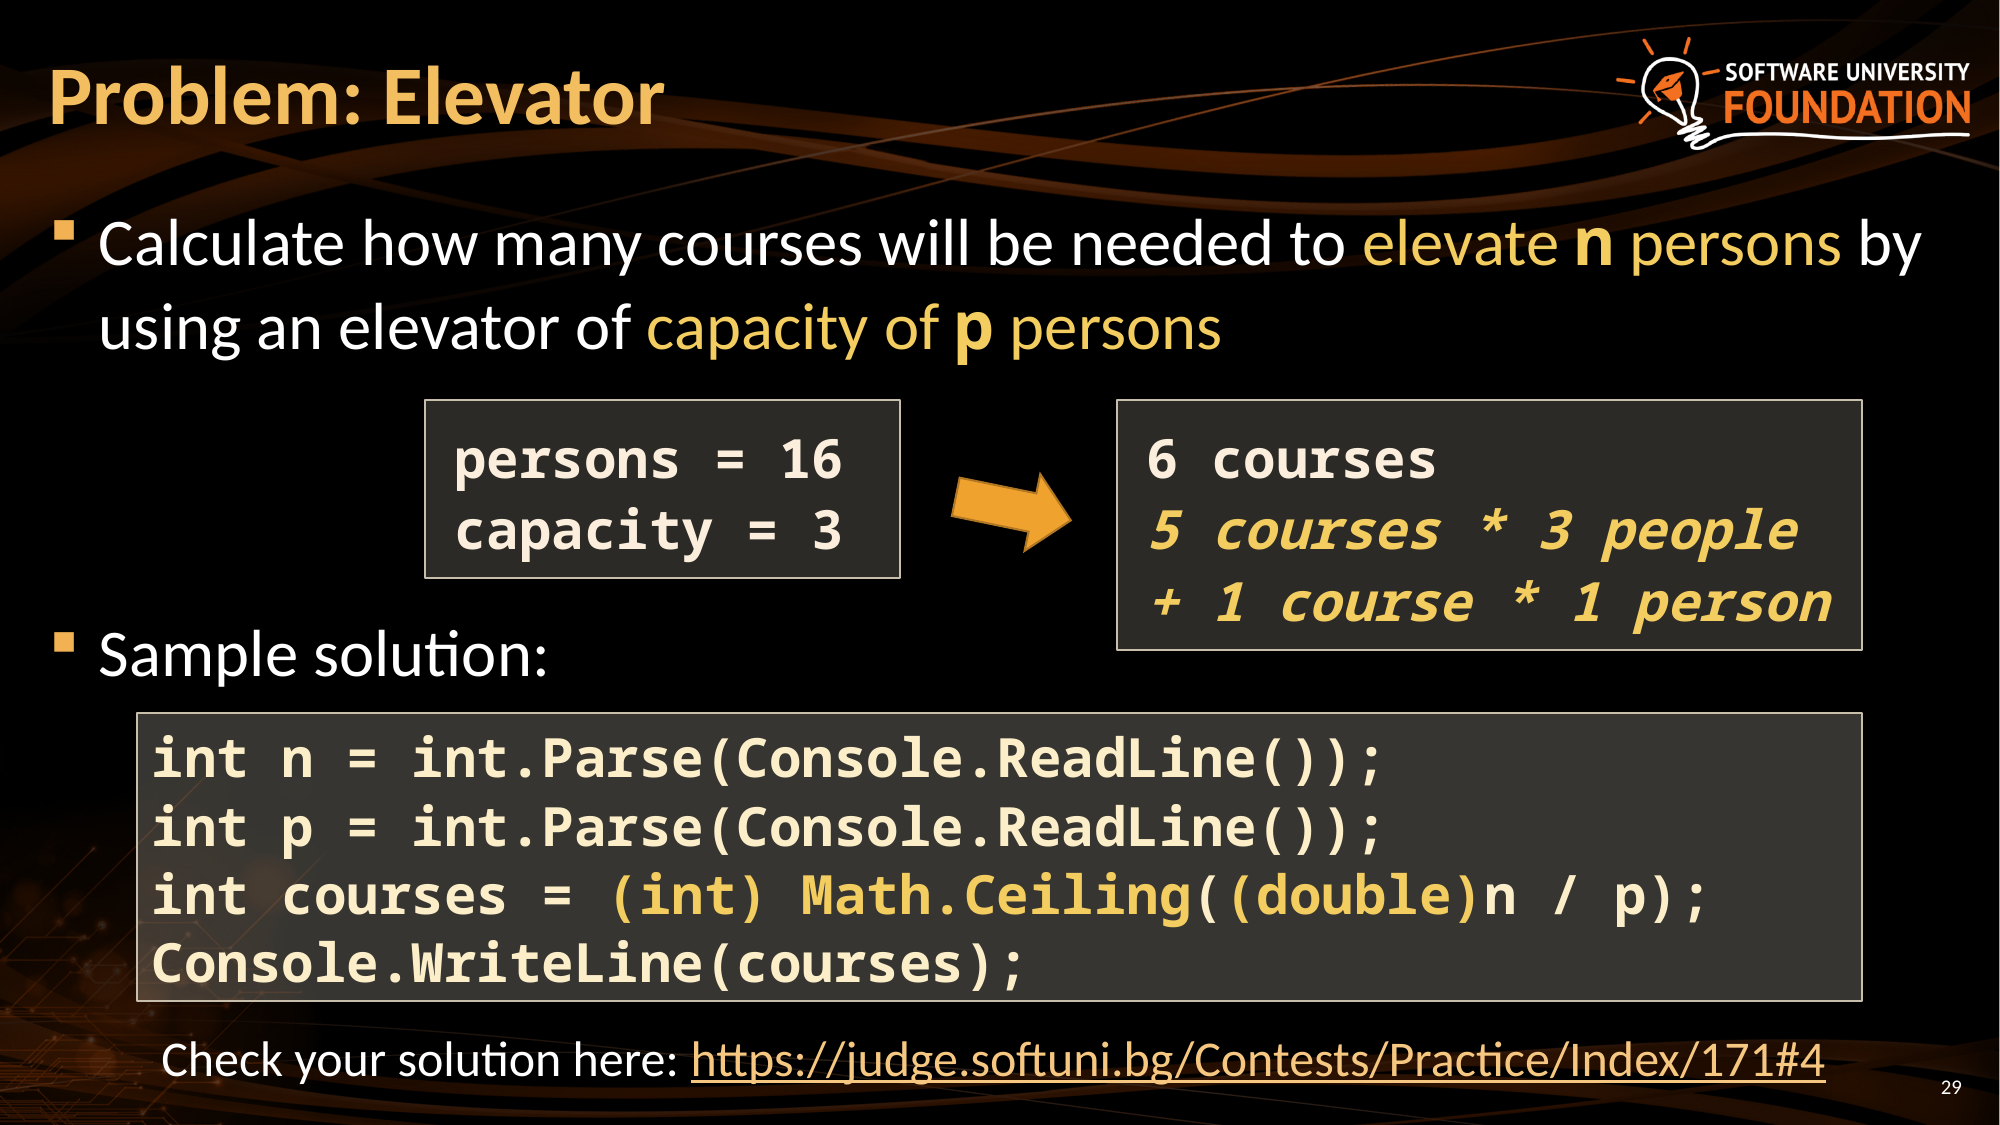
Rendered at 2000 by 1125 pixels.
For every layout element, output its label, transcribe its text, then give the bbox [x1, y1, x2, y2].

list Calculate how many courses will be needed to elevate n persons by using an elevator of capacity of p persons Sample solution: [31, 188, 1968, 1103]
text_box [950, 471, 1073, 554]
picture [0, 0, 2000, 1125]
text_box Check your solution here: https://judge.softuni.bg/Contests/Practice/Index/171#4 [124, 1019, 1863, 1095]
text_box persons = 16 capacity = 3 [424, 399, 900, 579]
text_box int n = int.Parse(Console.ReadLine()); int p = int.Parse(Console.ReadLine()); int courses = (int) Math.Ceiling((double)n / p); Console.WriteLine(courses); [137, 713, 1863, 1001]
text_box 6 courses 5 courses * 3 people + 1 course * 1 person [1117, 399, 1863, 650]
title Problem: Elevator [30, 6, 1602, 189]
